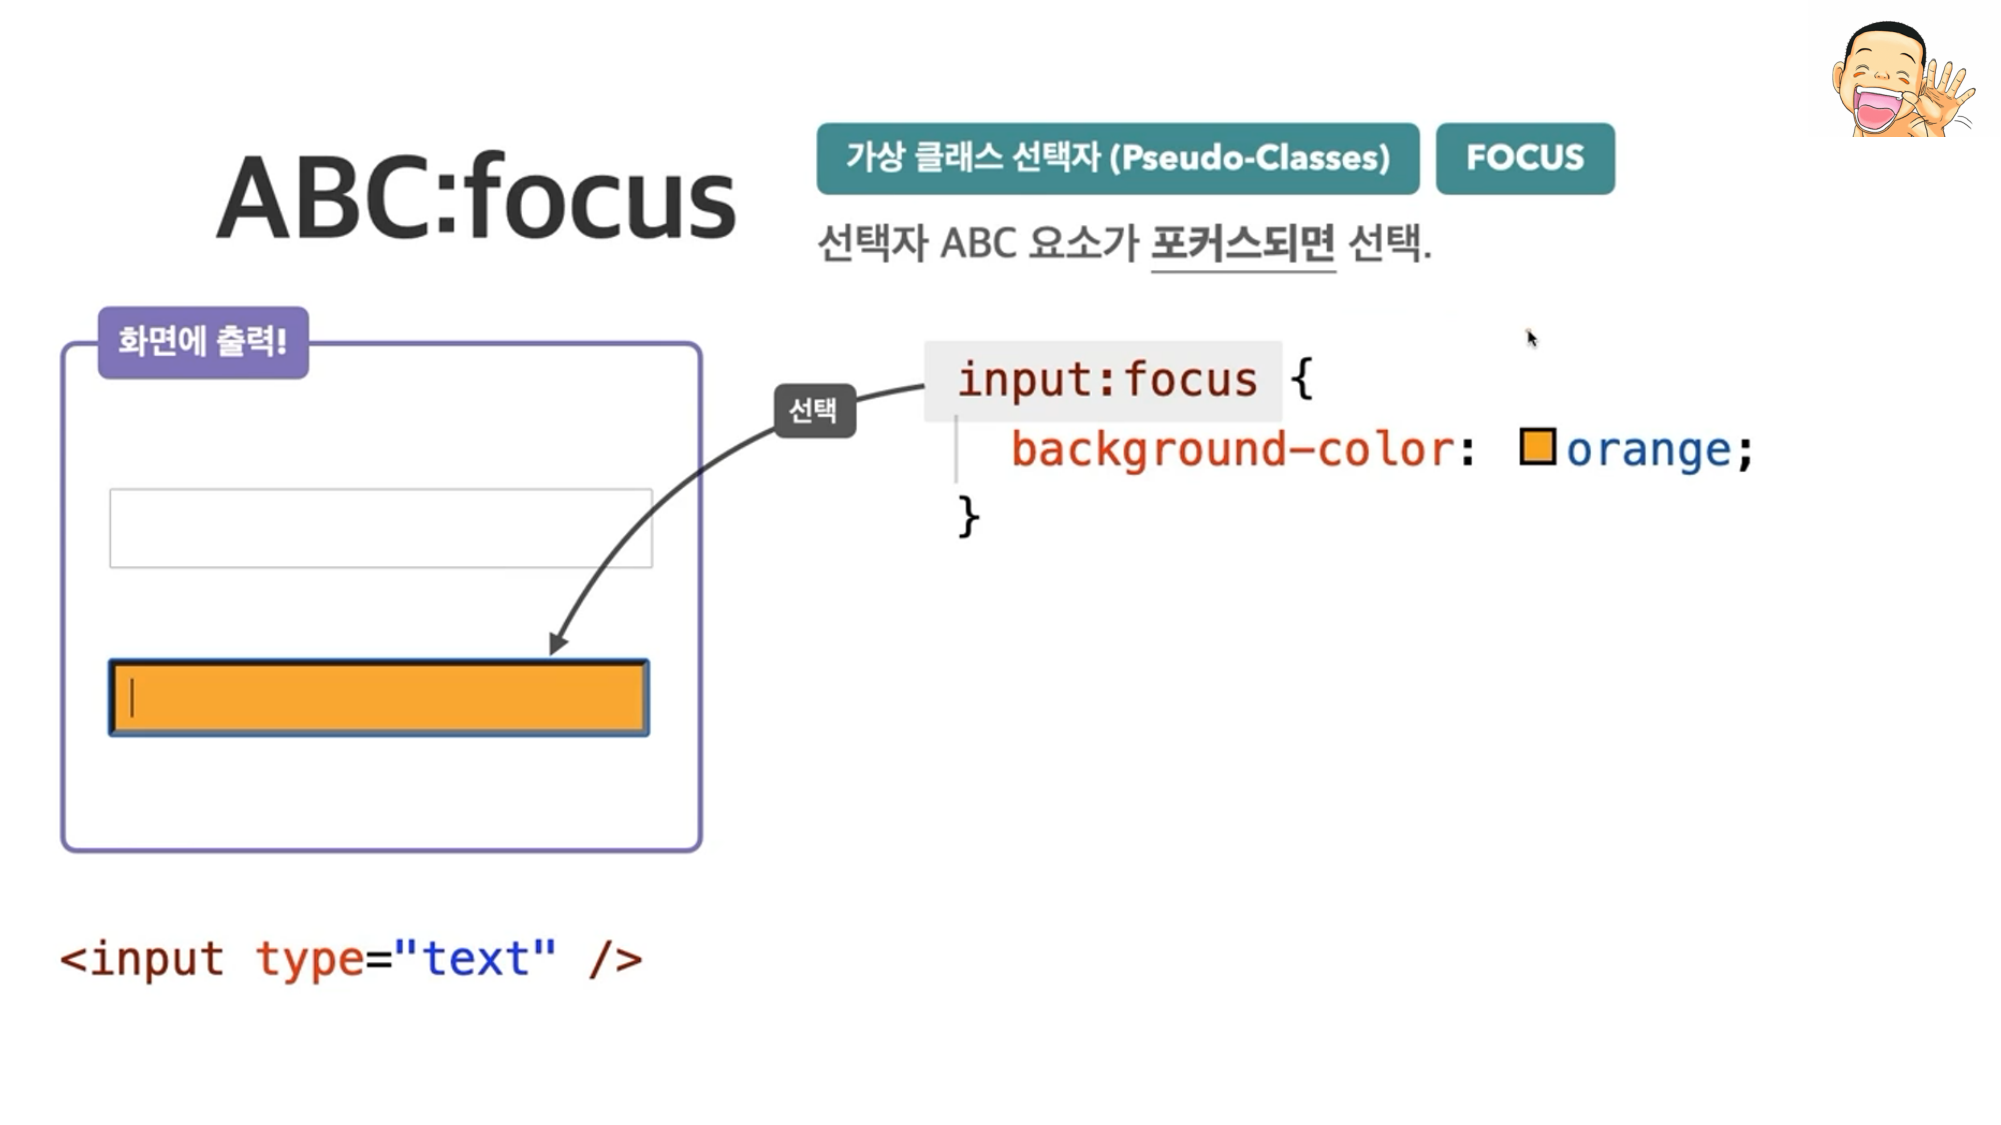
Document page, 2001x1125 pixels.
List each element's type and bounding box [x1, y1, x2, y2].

text_box [24, 90, 1811, 1059]
picture [1808, 0, 2000, 137]
